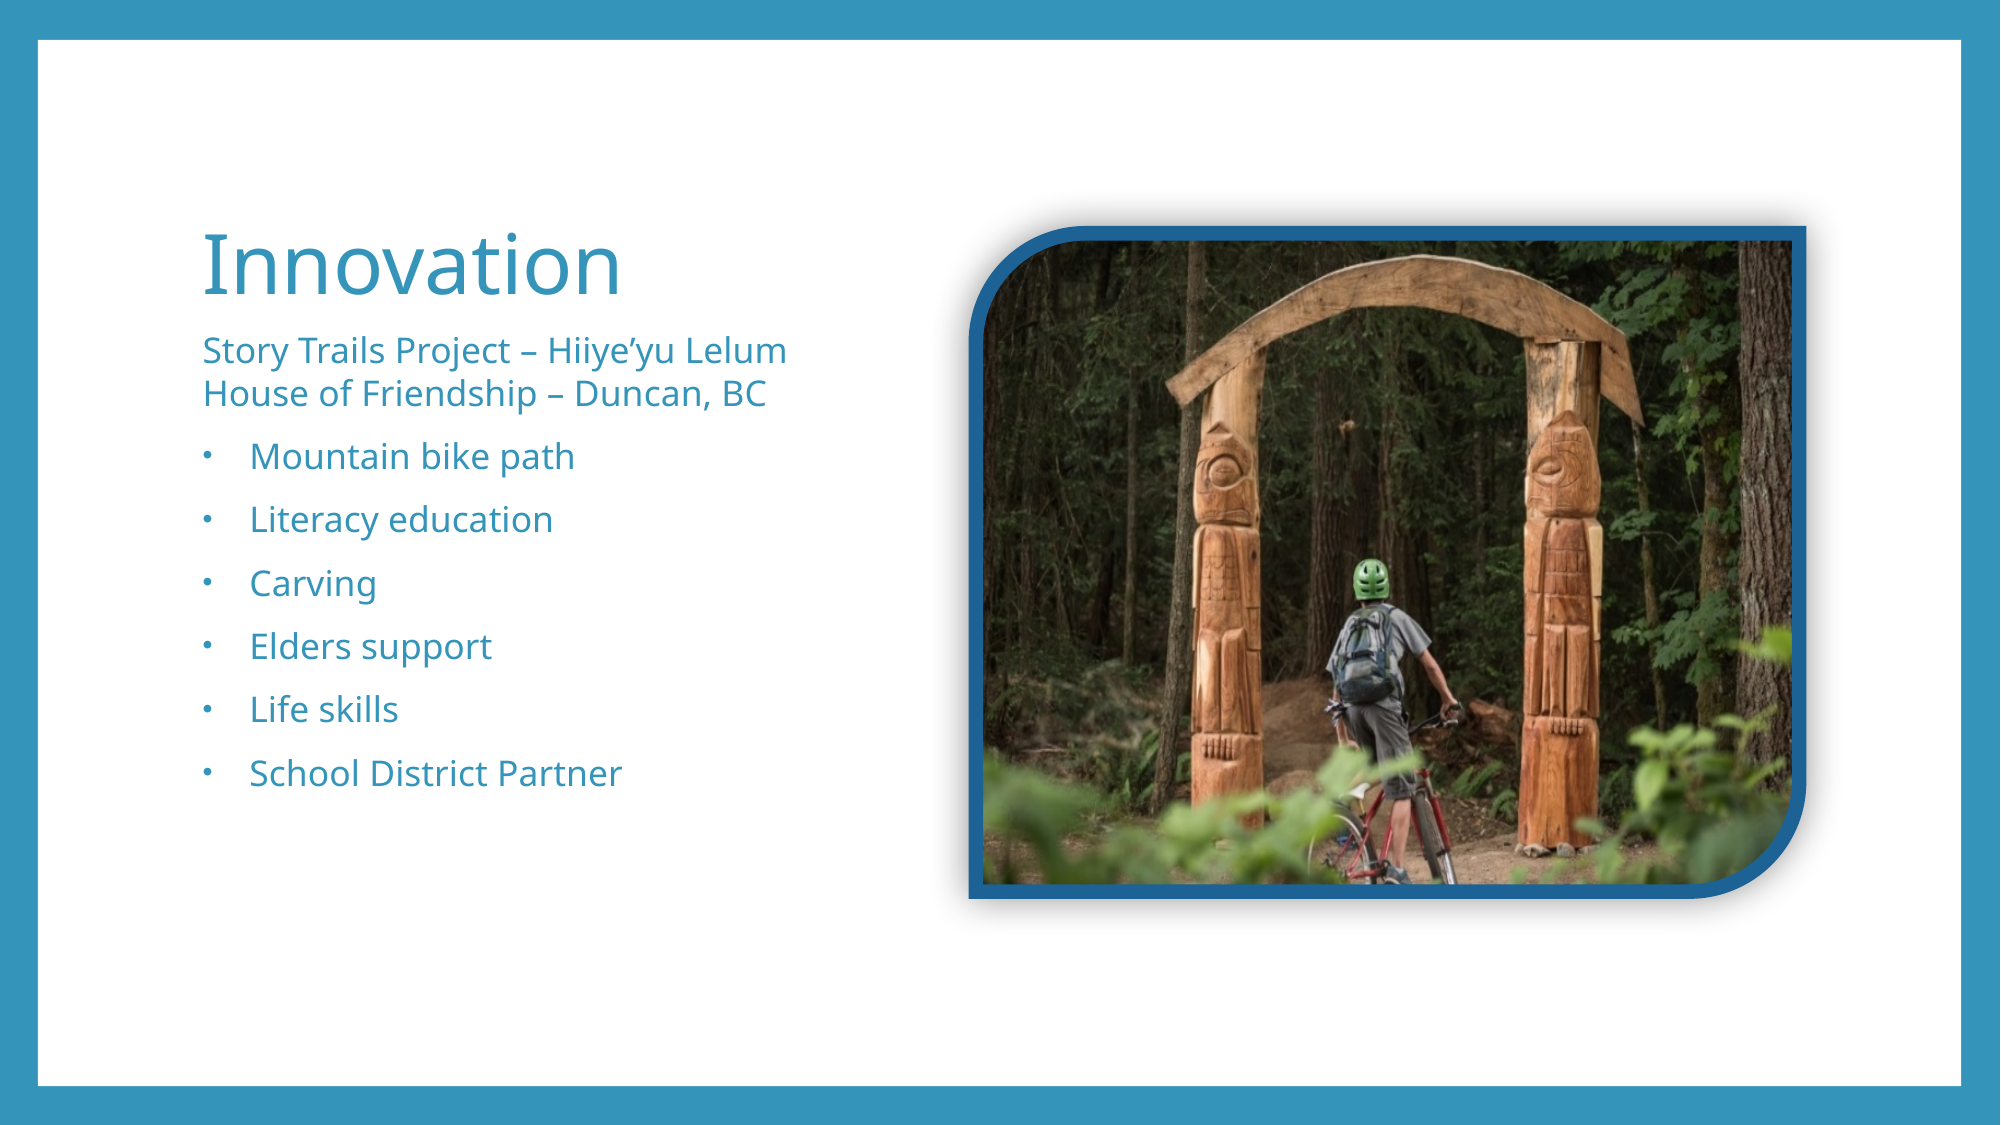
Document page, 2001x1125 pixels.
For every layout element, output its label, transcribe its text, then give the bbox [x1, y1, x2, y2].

title Innovation [187, 179, 833, 320]
list Story Trails Project – Hiiye’yu Lelum House of Friendship – Duncan, BC Mountain bike path Literacy education Carving Elders support Life skills School District Partner [187, 320, 833, 960]
picture [975, 232, 1800, 892]
